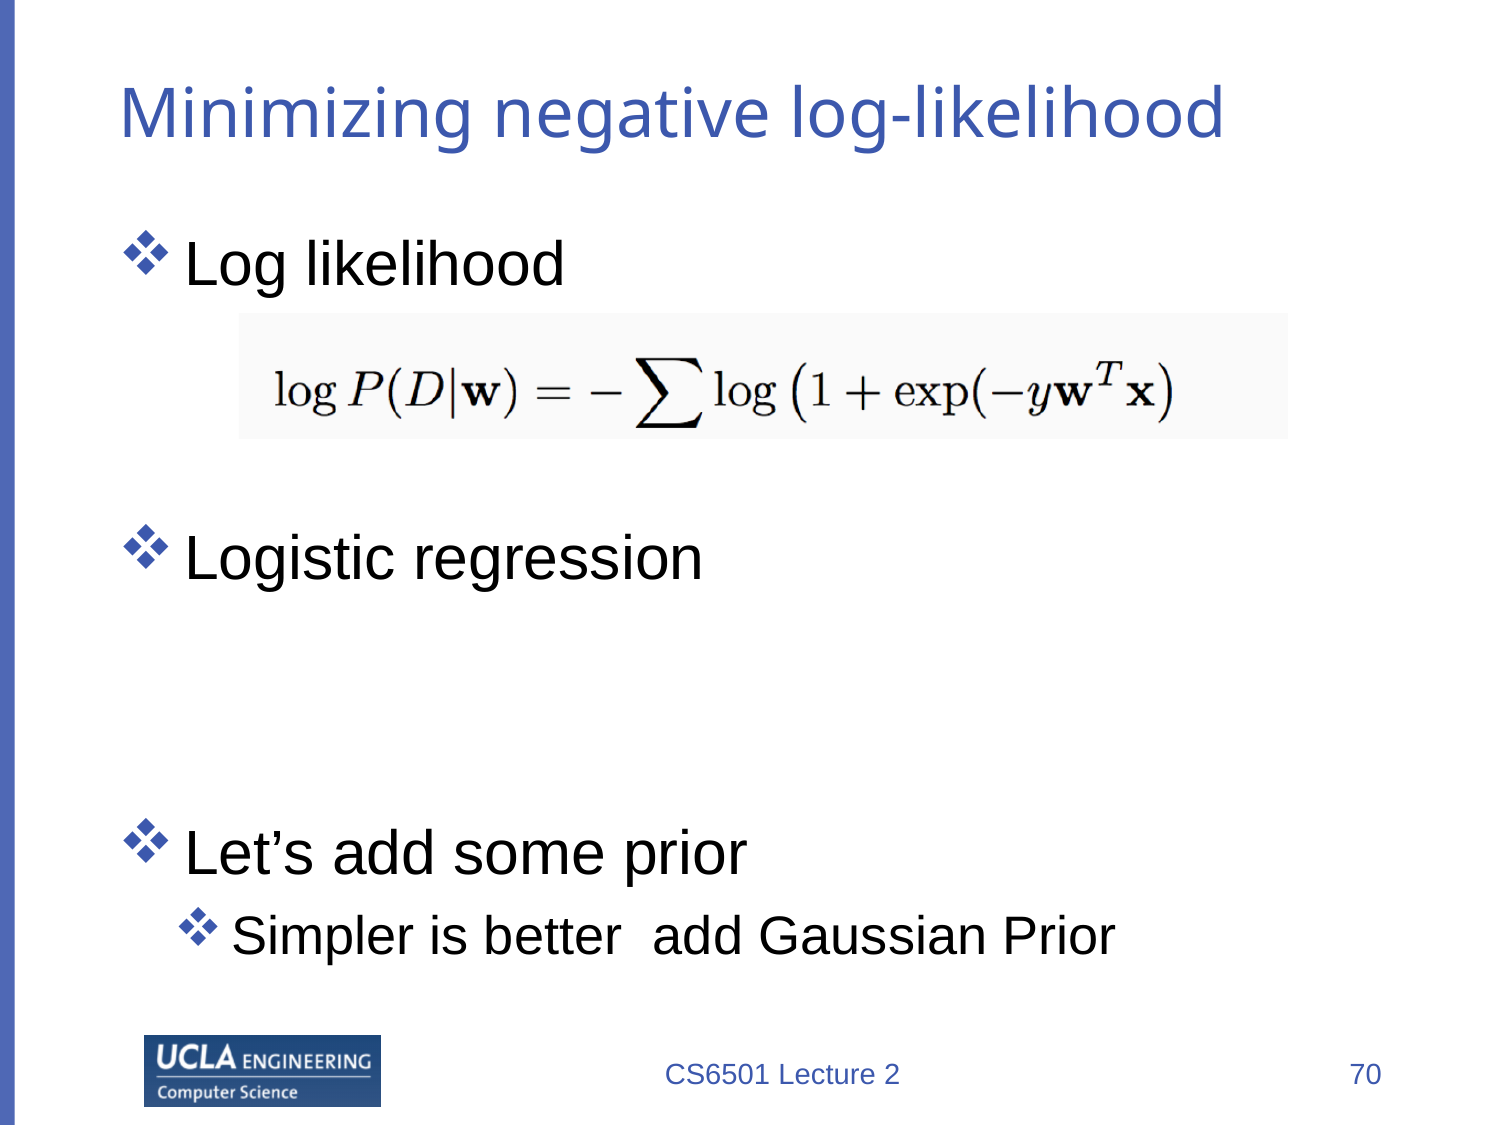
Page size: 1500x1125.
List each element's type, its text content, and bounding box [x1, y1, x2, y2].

picture [144, 1035, 381, 1107]
slide_number 70 [1177, 1042, 1397, 1103]
title Minimizing negative log-likelihood [103, 59, 1397, 171]
picture [238, 313, 1288, 439]
footer CS6501 Lecture 2 [496, 1042, 1069, 1103]
